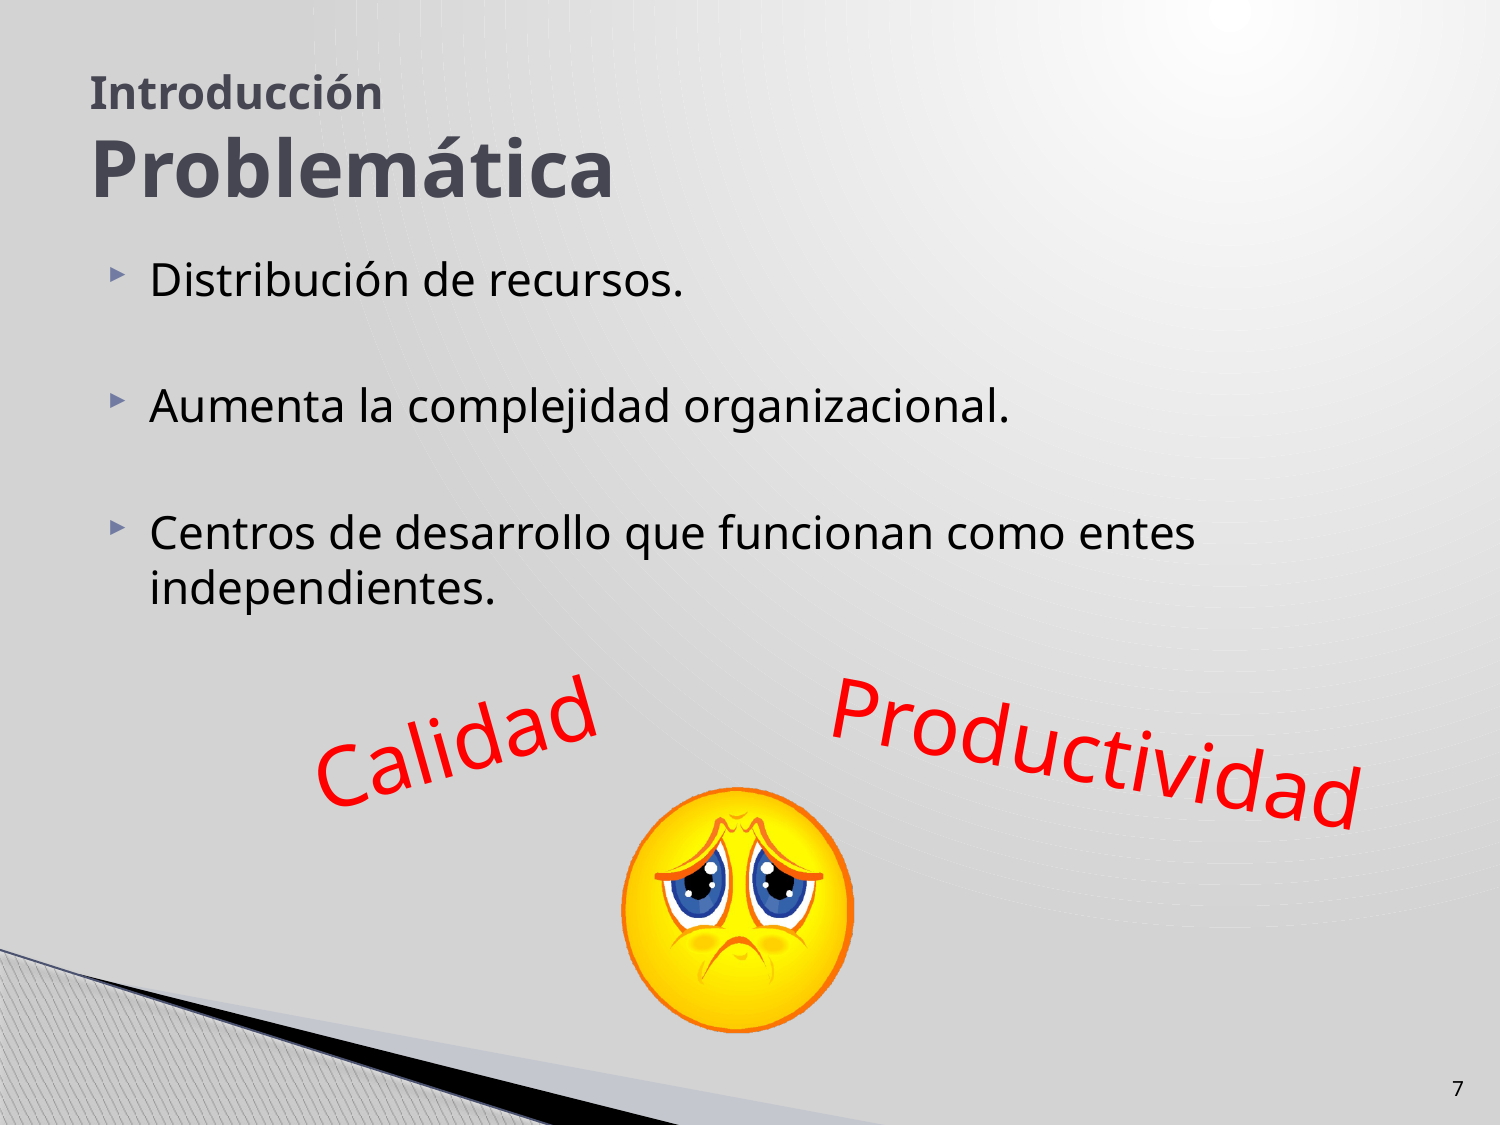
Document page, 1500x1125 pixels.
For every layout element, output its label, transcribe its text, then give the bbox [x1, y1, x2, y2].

list Distribución de recursos. Aumenta la complejidad organizacional. Centros de desarrollo que funcionan como entes independientes. [75, 243, 1425, 986]
text_box Calidad [284, 642, 625, 841]
text_box Productividad [806, 643, 1388, 859]
slide_number 7 [1418, 1051, 1479, 1112]
picture [619, 786, 855, 1034]
title Introducción Problemática [75, 45, 1425, 233]
